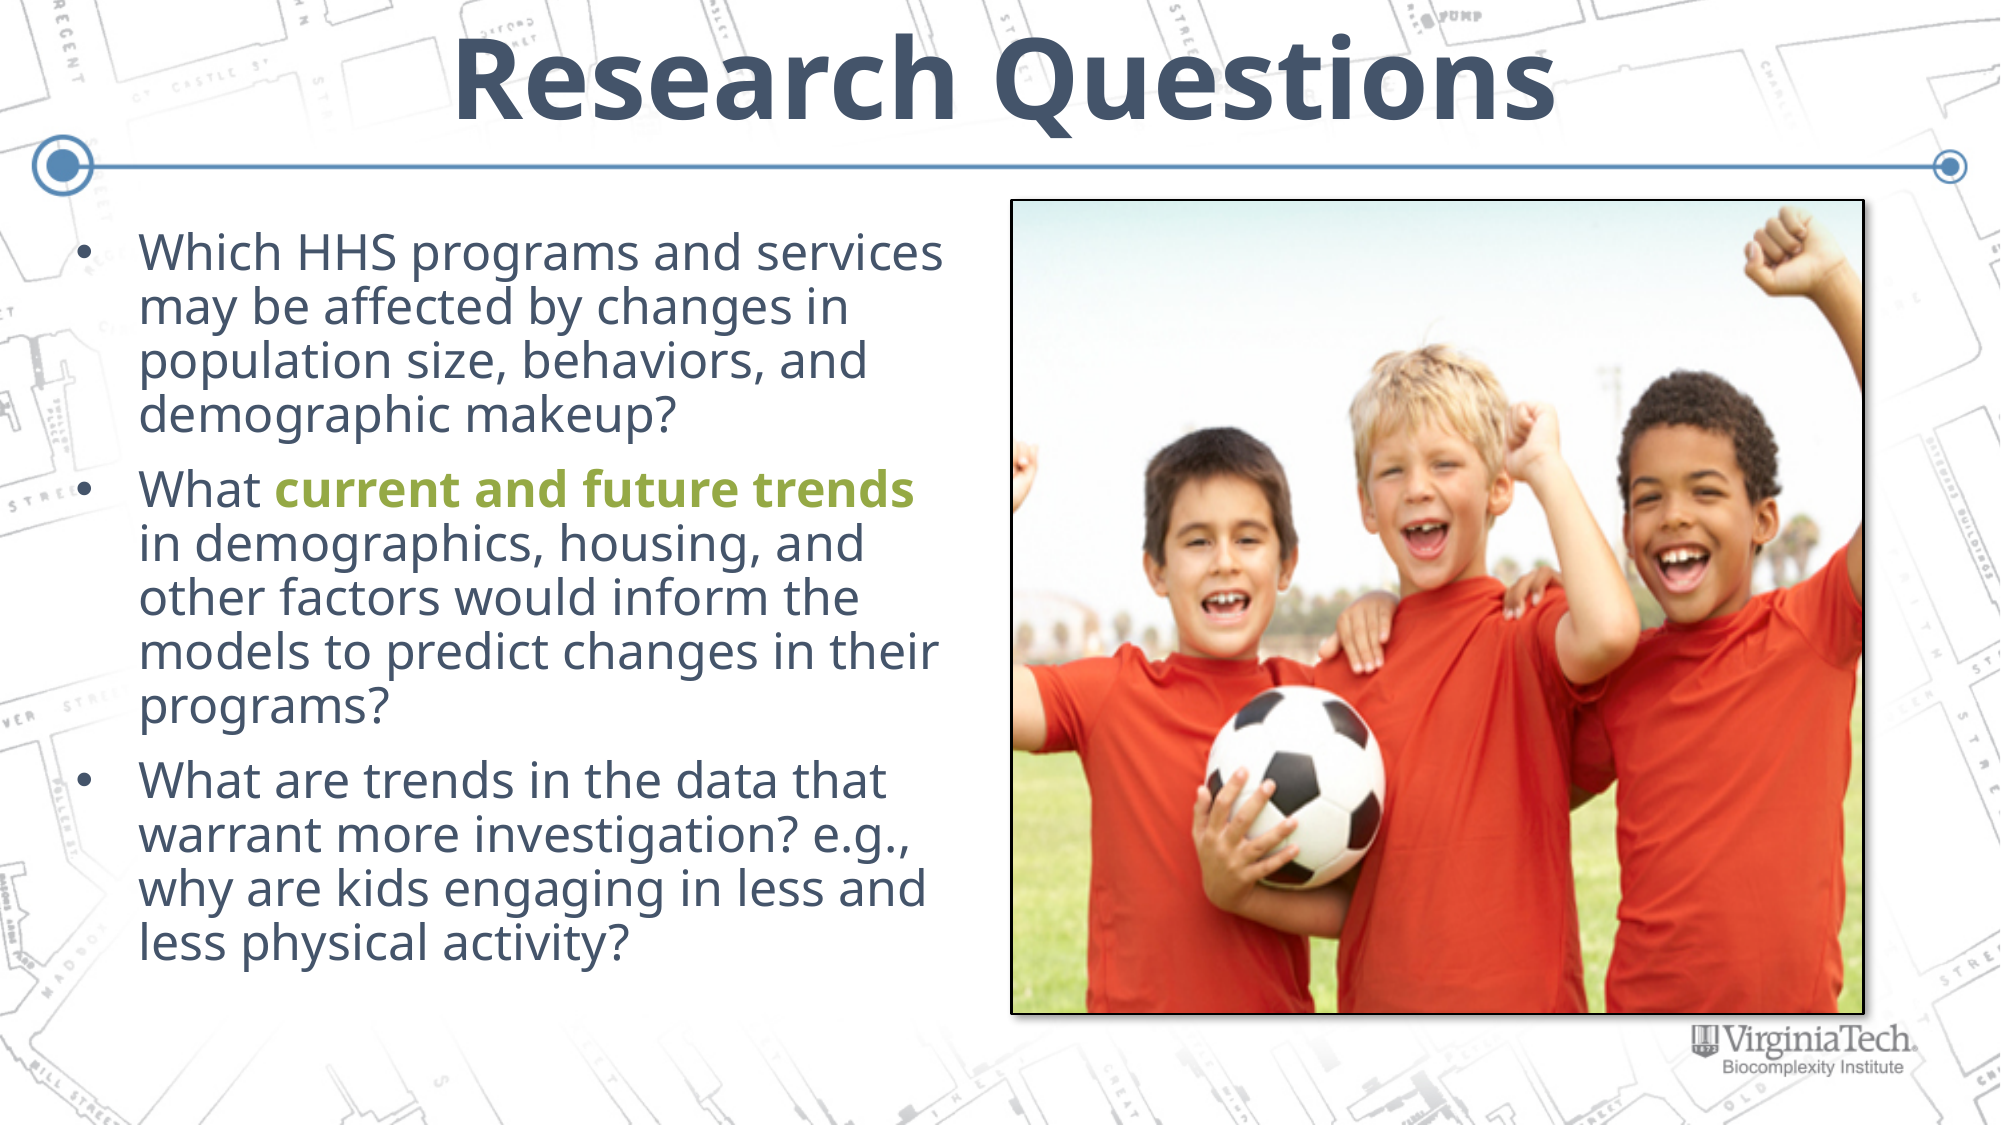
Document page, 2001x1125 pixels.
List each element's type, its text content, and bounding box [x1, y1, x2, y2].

list Which HHS programs and services may be affected by changes in population size, behaviors, and demographic makeup? What current and future trends in demographics, housing, and other factors would inform the models to predict changes in their programs? What are trends in the data that warrant more investigation? e.g., why are kids engaging in less and less physical activity? [60, 220, 984, 1009]
title Research Questions [72, 0, 1937, 166]
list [1012, 200, 1863, 1014]
picture [0, 0, 2001, 1125]
